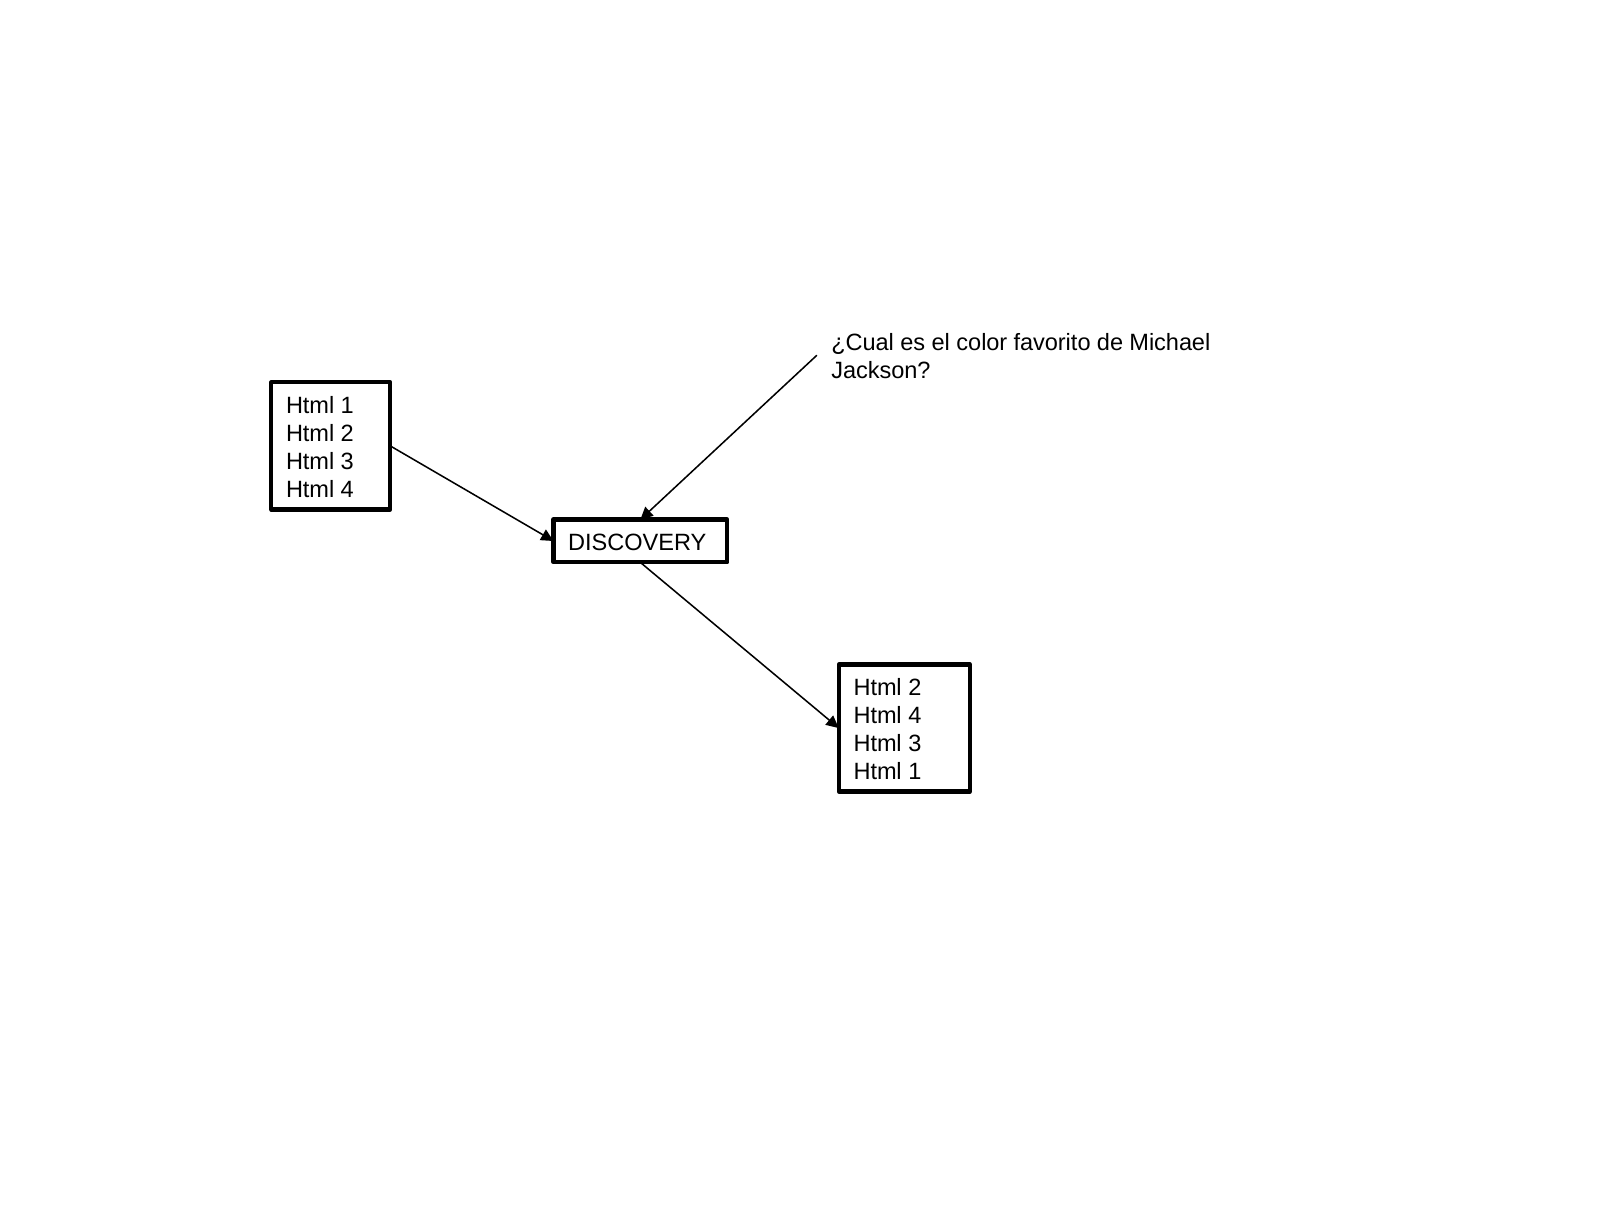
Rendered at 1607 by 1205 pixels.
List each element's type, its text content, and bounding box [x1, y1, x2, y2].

text_box Html 1 Html 2 Html 3 Html 4 [269, 380, 392, 512]
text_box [390, 446, 554, 542]
text_box ¿Cual es el color favorito de Michael Jackson? [816, 319, 1324, 391]
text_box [640, 562, 839, 730]
text_box Html 2 Html 4 Html 3 Html 1 [837, 662, 972, 794]
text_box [640, 355, 818, 520]
text_box DISCOVERY [551, 517, 729, 564]
